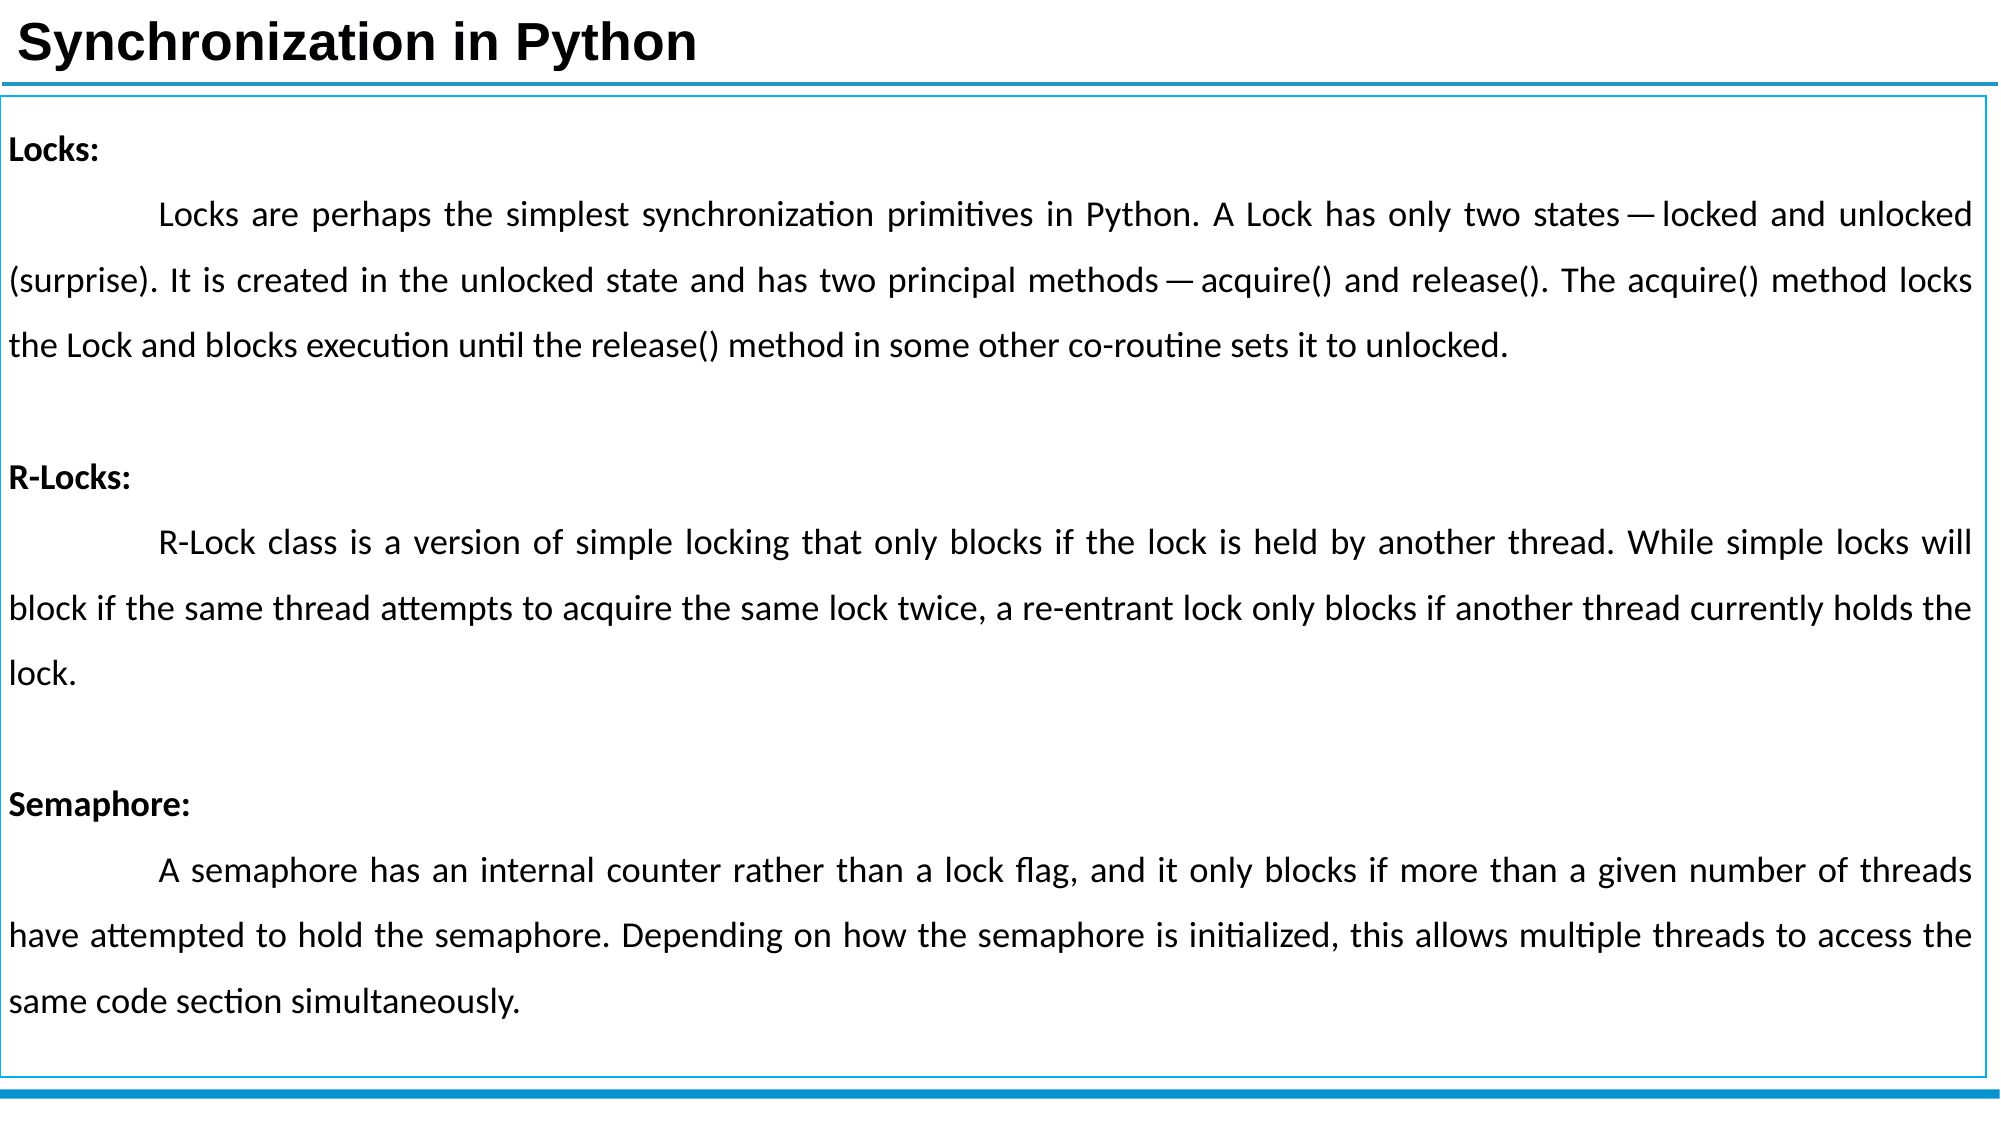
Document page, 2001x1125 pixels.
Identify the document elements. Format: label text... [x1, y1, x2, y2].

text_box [0, 96, 1986, 1078]
text_box Synchronization in Python [14, 7, 1198, 72]
text_box [0, 1089, 2000, 1099]
